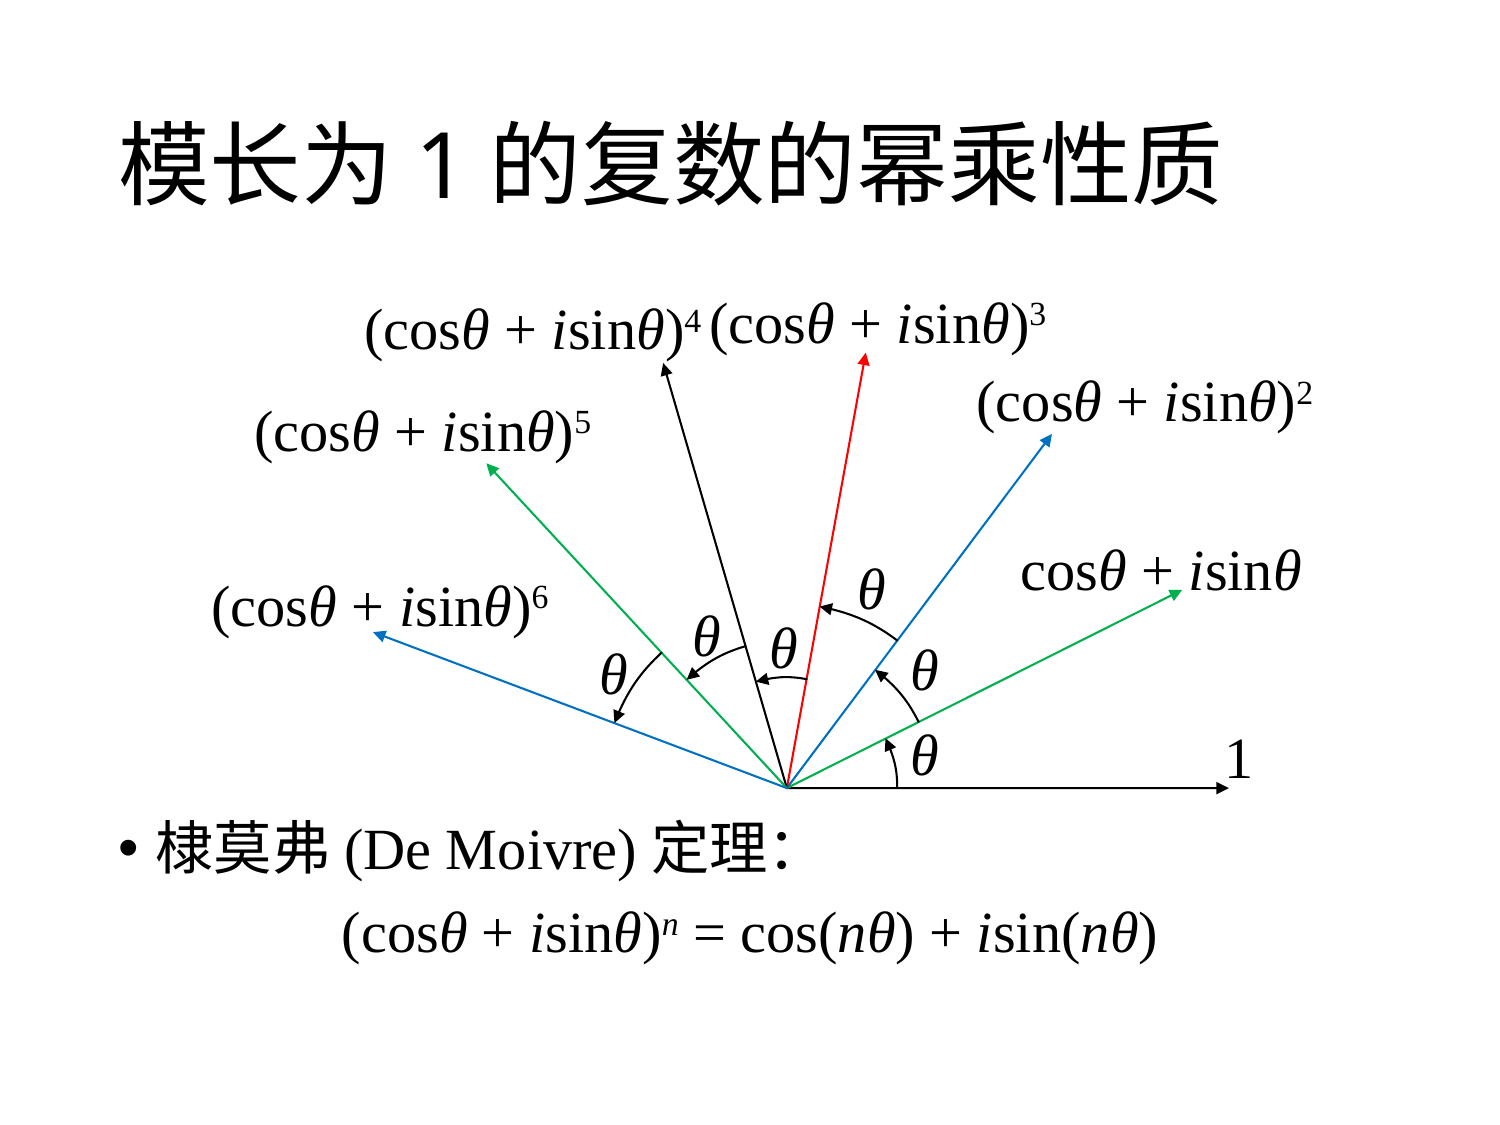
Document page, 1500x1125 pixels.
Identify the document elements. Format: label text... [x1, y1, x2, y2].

title 模长为1的复数的幂乘性质 [103, 59, 1397, 278]
text_box θ [895, 789, 954, 795]
text_box cosθ + isinθ [1229, 524, 1317, 609]
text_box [373, 352, 1229, 789]
text_box (cosθ + isinθ)3 [694, 277, 1062, 352]
text_box (cosθ + isinθ)5 [239, 385, 373, 471]
text_box 1 [1210, 713, 1269, 798]
text_box (cosθ + isinθ)6 [196, 560, 373, 646]
text_box (cosθ + isinθ)4 [349, 284, 717, 369]
list 棣莫弗(De Moivre)定理： (cosθ + isinθ)n = cos(nθ) + isin(nθ) [103, 811, 1397, 1014]
text_box (cosθ + isinθ)2 [1229, 356, 1329, 441]
